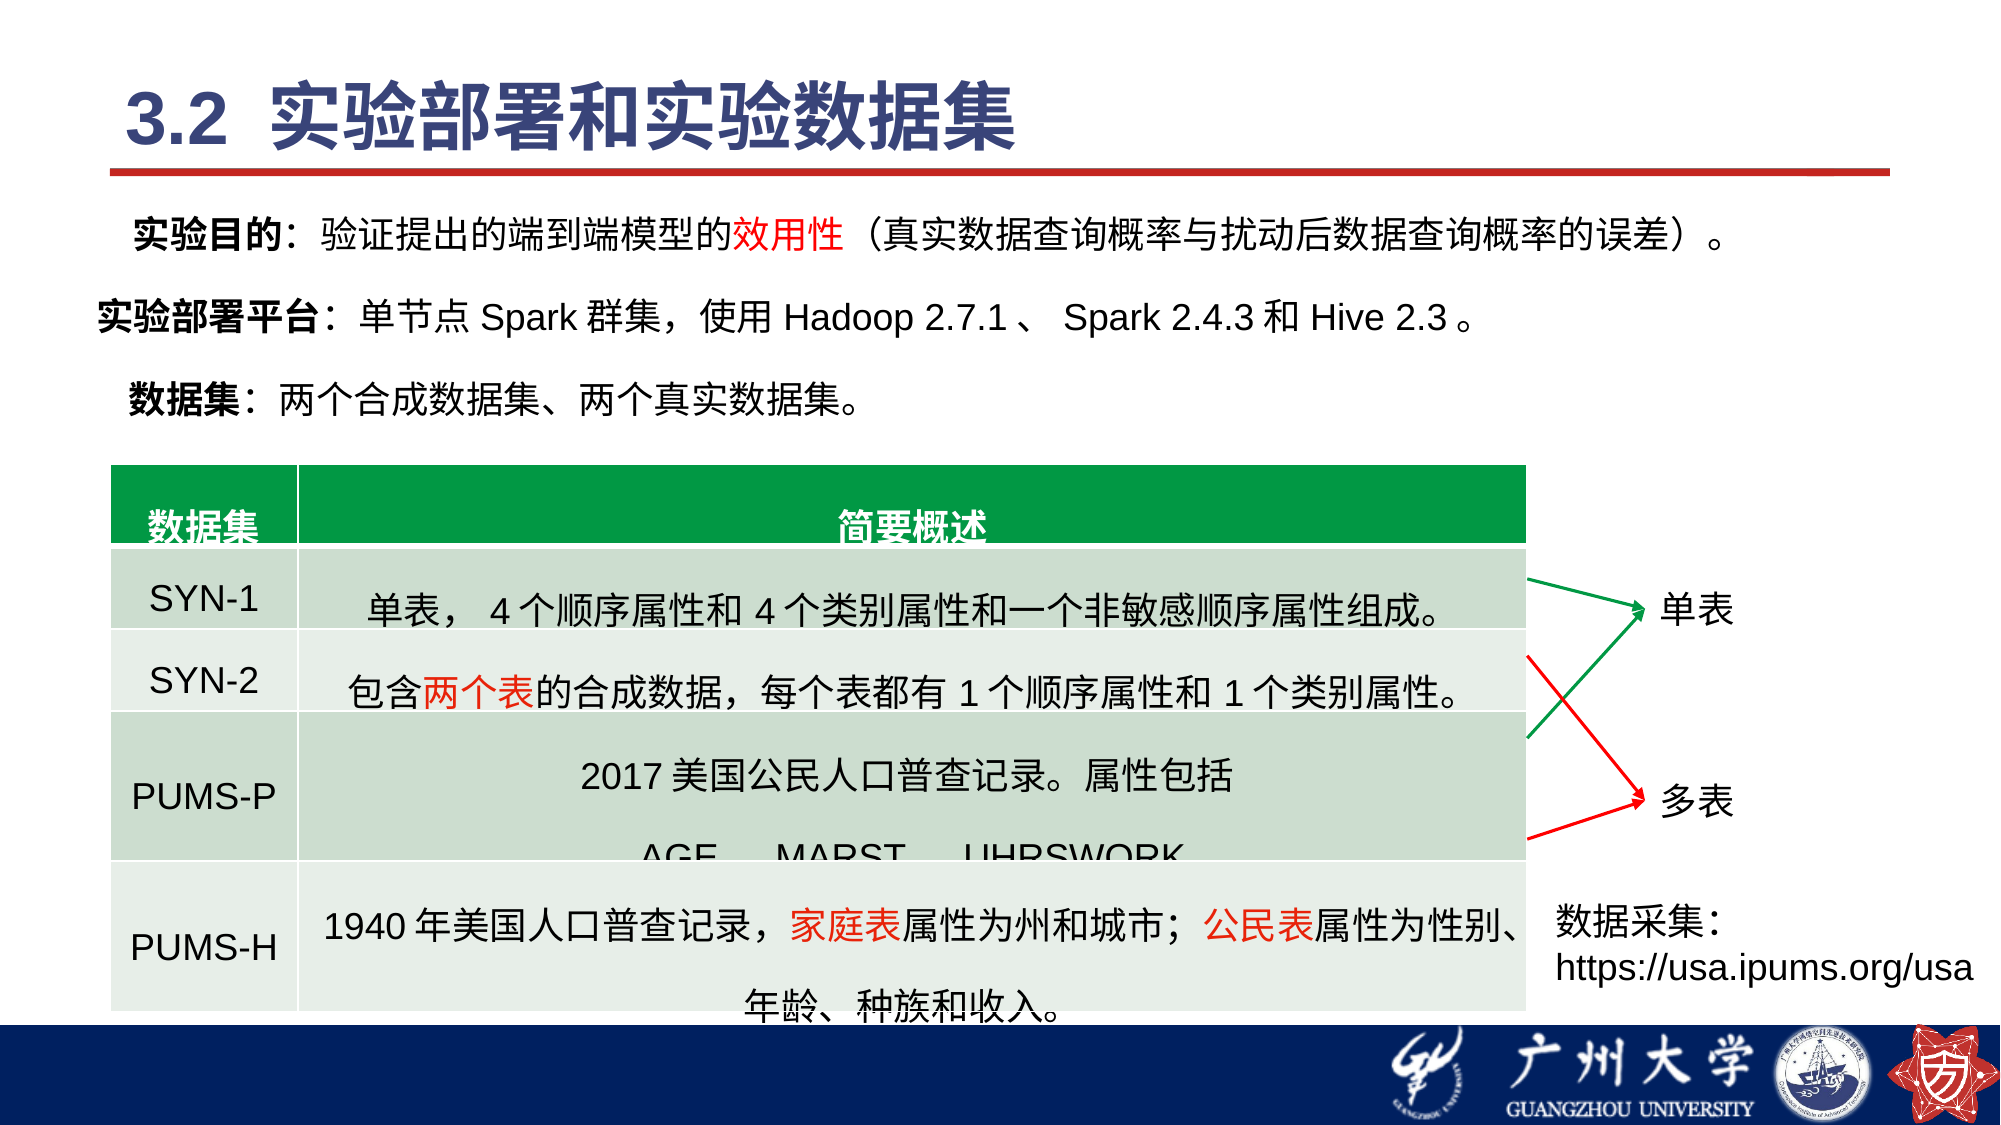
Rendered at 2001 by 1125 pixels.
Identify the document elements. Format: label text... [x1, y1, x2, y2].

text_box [1527, 800, 1645, 840]
title 3.2 实验部署和实验数据集 [109, 0, 1890, 169]
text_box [1527, 609, 1645, 655]
table_header 简要概述 [299, 465, 1526, 543]
text_box 实验部署平台：单节点Spark群集，使用Hadoop 2.7.1、Spark 2.4.3和Hive 2.3。 [81, 285, 1509, 346]
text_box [1527, 655, 1645, 800]
table_cell PUMS-H [111, 862, 297, 1011]
table_cell 1940年美国人口普查记录，家庭表属性为州和城市；公民表属性为性别、年龄、种族和收入。 [299, 862, 1526, 1011]
table_cell SYN-2 [111, 630, 297, 710]
table_cell 2017美国公民人口普查记录。属性包括AGE、MARST、UHRSWORK [299, 712, 1526, 860]
table_cell 包含两个表的合成数据，每个表都有1个顺序属性和1个类别属性。 [299, 630, 1526, 710]
table_cell PUMS-P [111, 712, 297, 860]
text_box 数据采集： https://usa.ipums.org/usa [1540, 890, 1989, 996]
table_cell 单表，4个顺序属性和4个类别属性和一个非敏感顺序属性组成。 [299, 549, 1526, 628]
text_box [1527, 578, 1645, 609]
text_box 数据集：两个合成数据集、两个真实数据集。 [113, 368, 894, 429]
text_box 多表 [1645, 770, 1750, 831]
table_header 数据集 [111, 465, 297, 543]
text_box 单表 [1645, 578, 1750, 639]
picture [1378, 1013, 2001, 1125]
table_cell SYN-1 [111, 549, 297, 628]
text_box 实验目的：验证提出的端到端模型的效用性（真实数据查询概率与扰动后数据查询概率的误差）。 [118, 203, 1761, 263]
